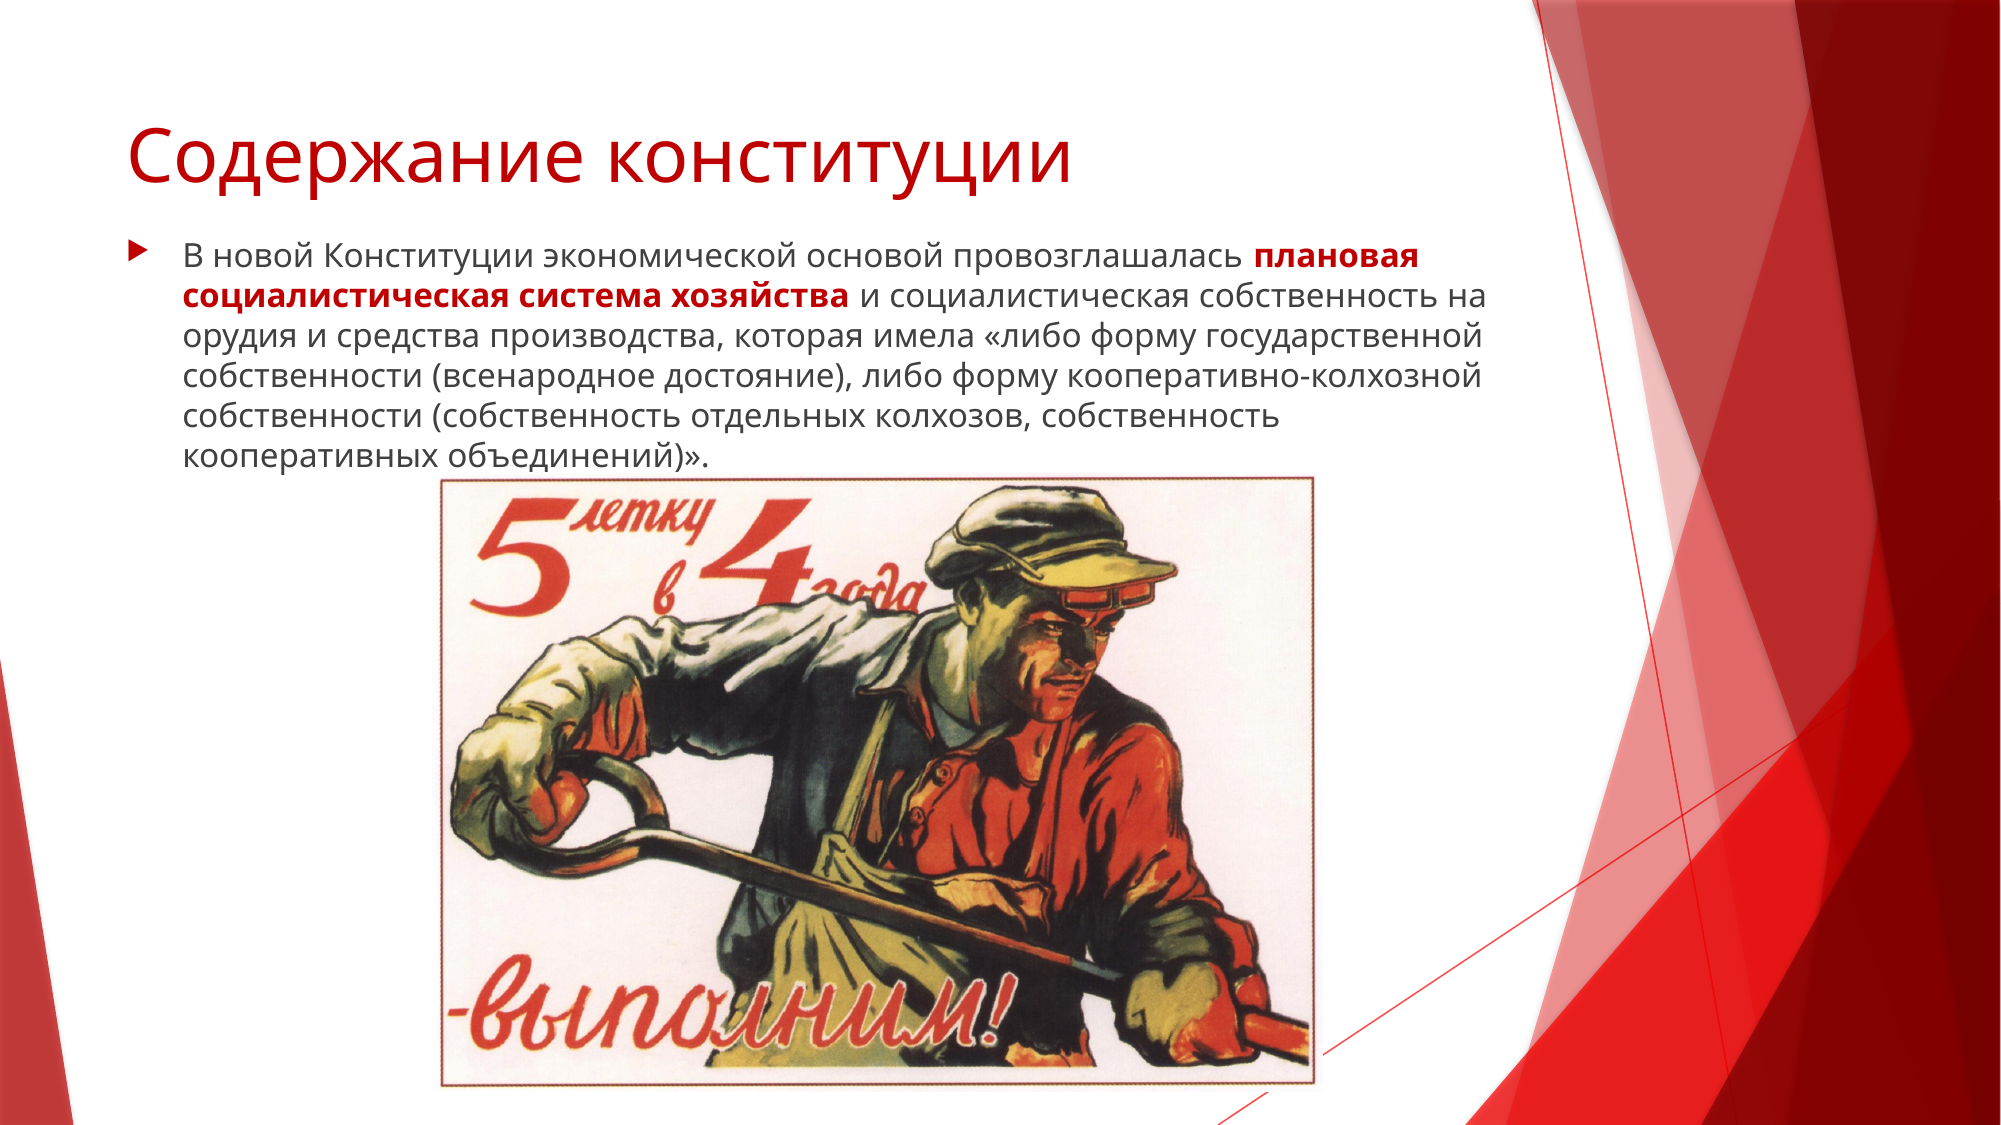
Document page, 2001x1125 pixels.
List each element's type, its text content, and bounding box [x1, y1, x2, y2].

picture [431, 471, 1323, 1093]
list В новой Конституции экономической основой провозглашалась плановая социалистическая система хозяйства и социалистическая собственность на орудия и средства производства, которая имела «либо форму государственной собственности (всенародное достояние), либо форму кооперативно-колхозной собственности (собственность отдельных колхозов, собственность кооперативных объединений)». [111, 227, 1522, 1103]
title Содержание конституции [111, 99, 1522, 227]
